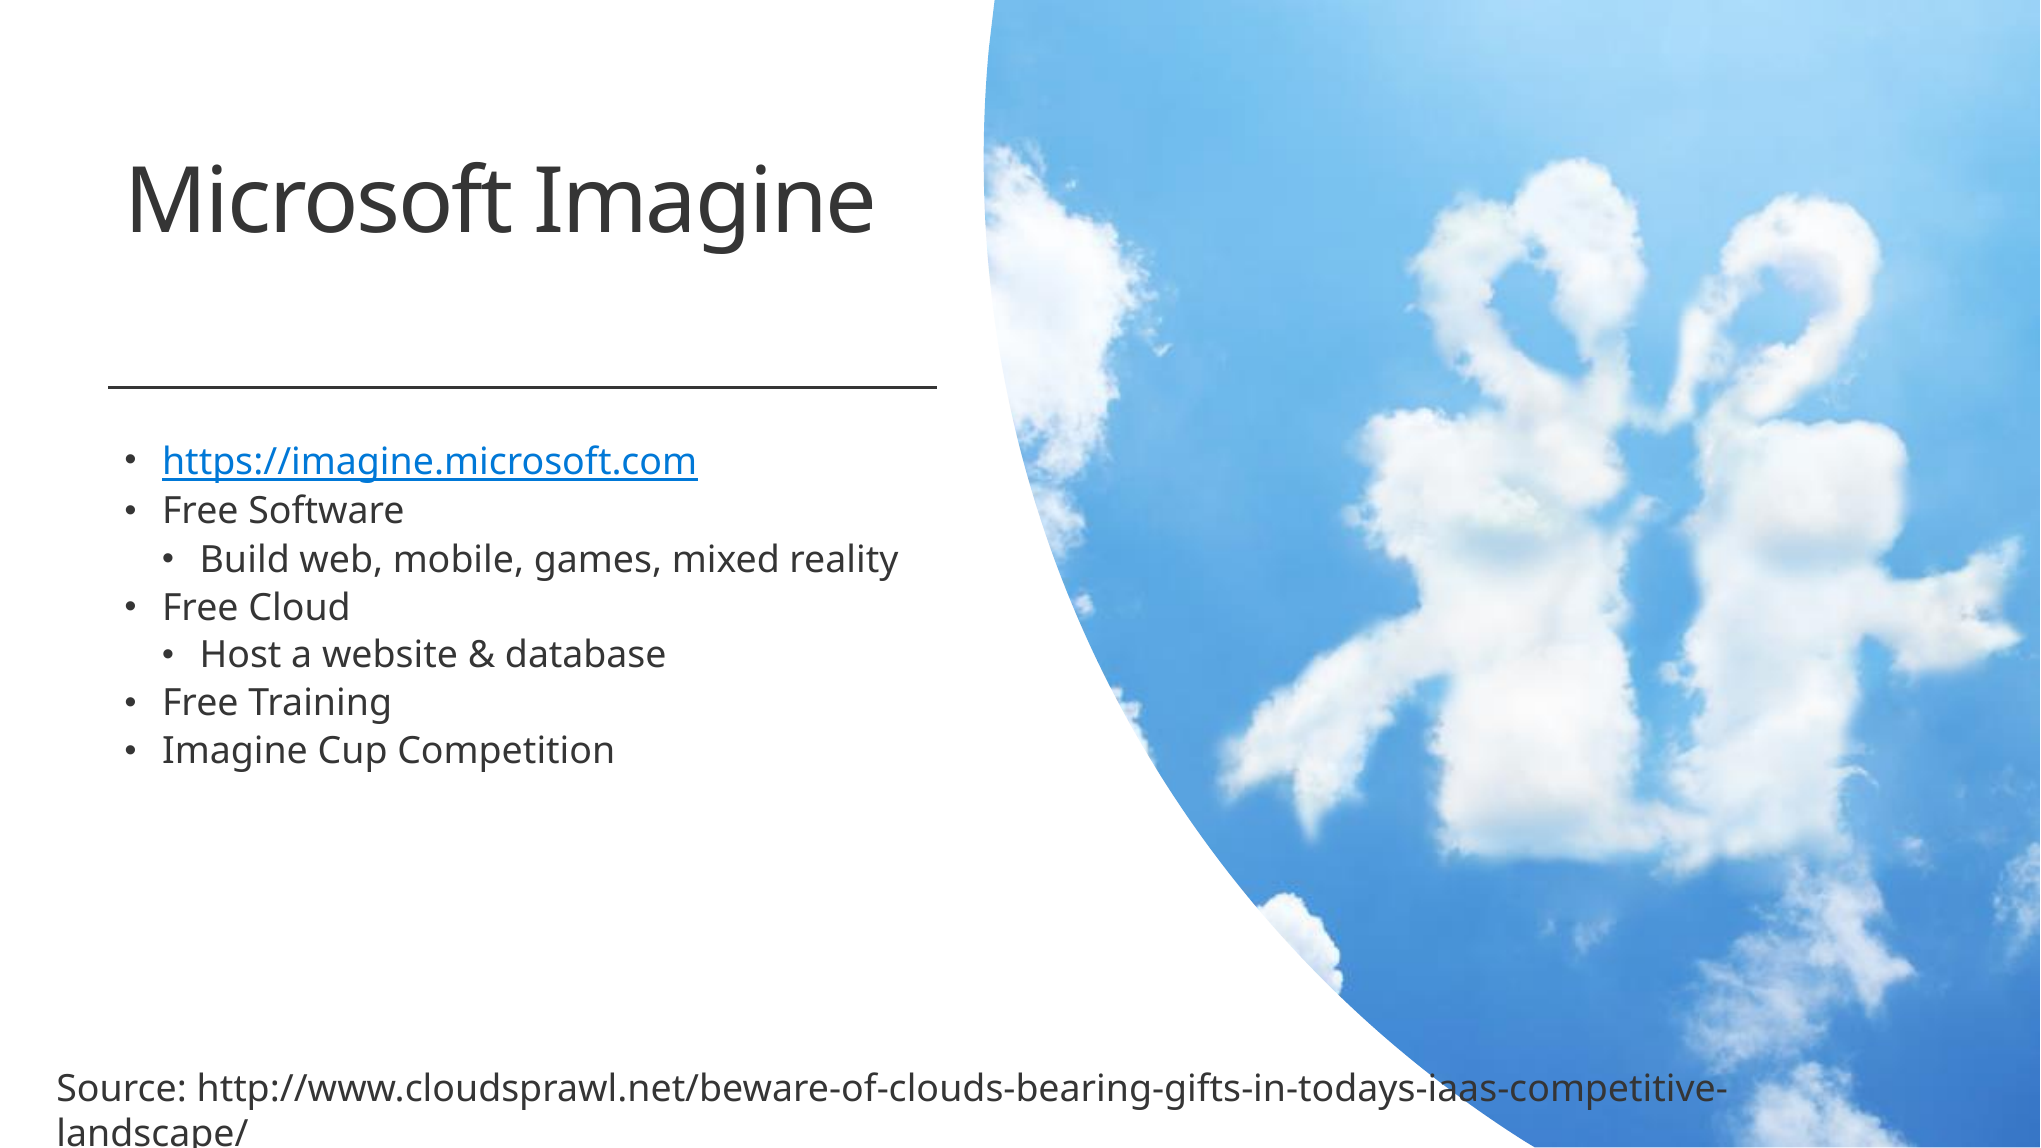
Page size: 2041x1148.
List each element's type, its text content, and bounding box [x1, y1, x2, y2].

list https://imagine.microsoft.com Free Software Build web, mobile, games, mixed reality Free Cloud Host a website & database Free Training Imagine Cup Competition [109, 430, 967, 1011]
title Microsoft Imagine [109, 61, 967, 345]
picture [983, 0, 2041, 1148]
text_box Source: http://www.cloudsprawl.net/beware-of-clouds-bearing-gifts-in-todays-iaas-competitive-landscape/ [41, 1056, 983, 1148]
